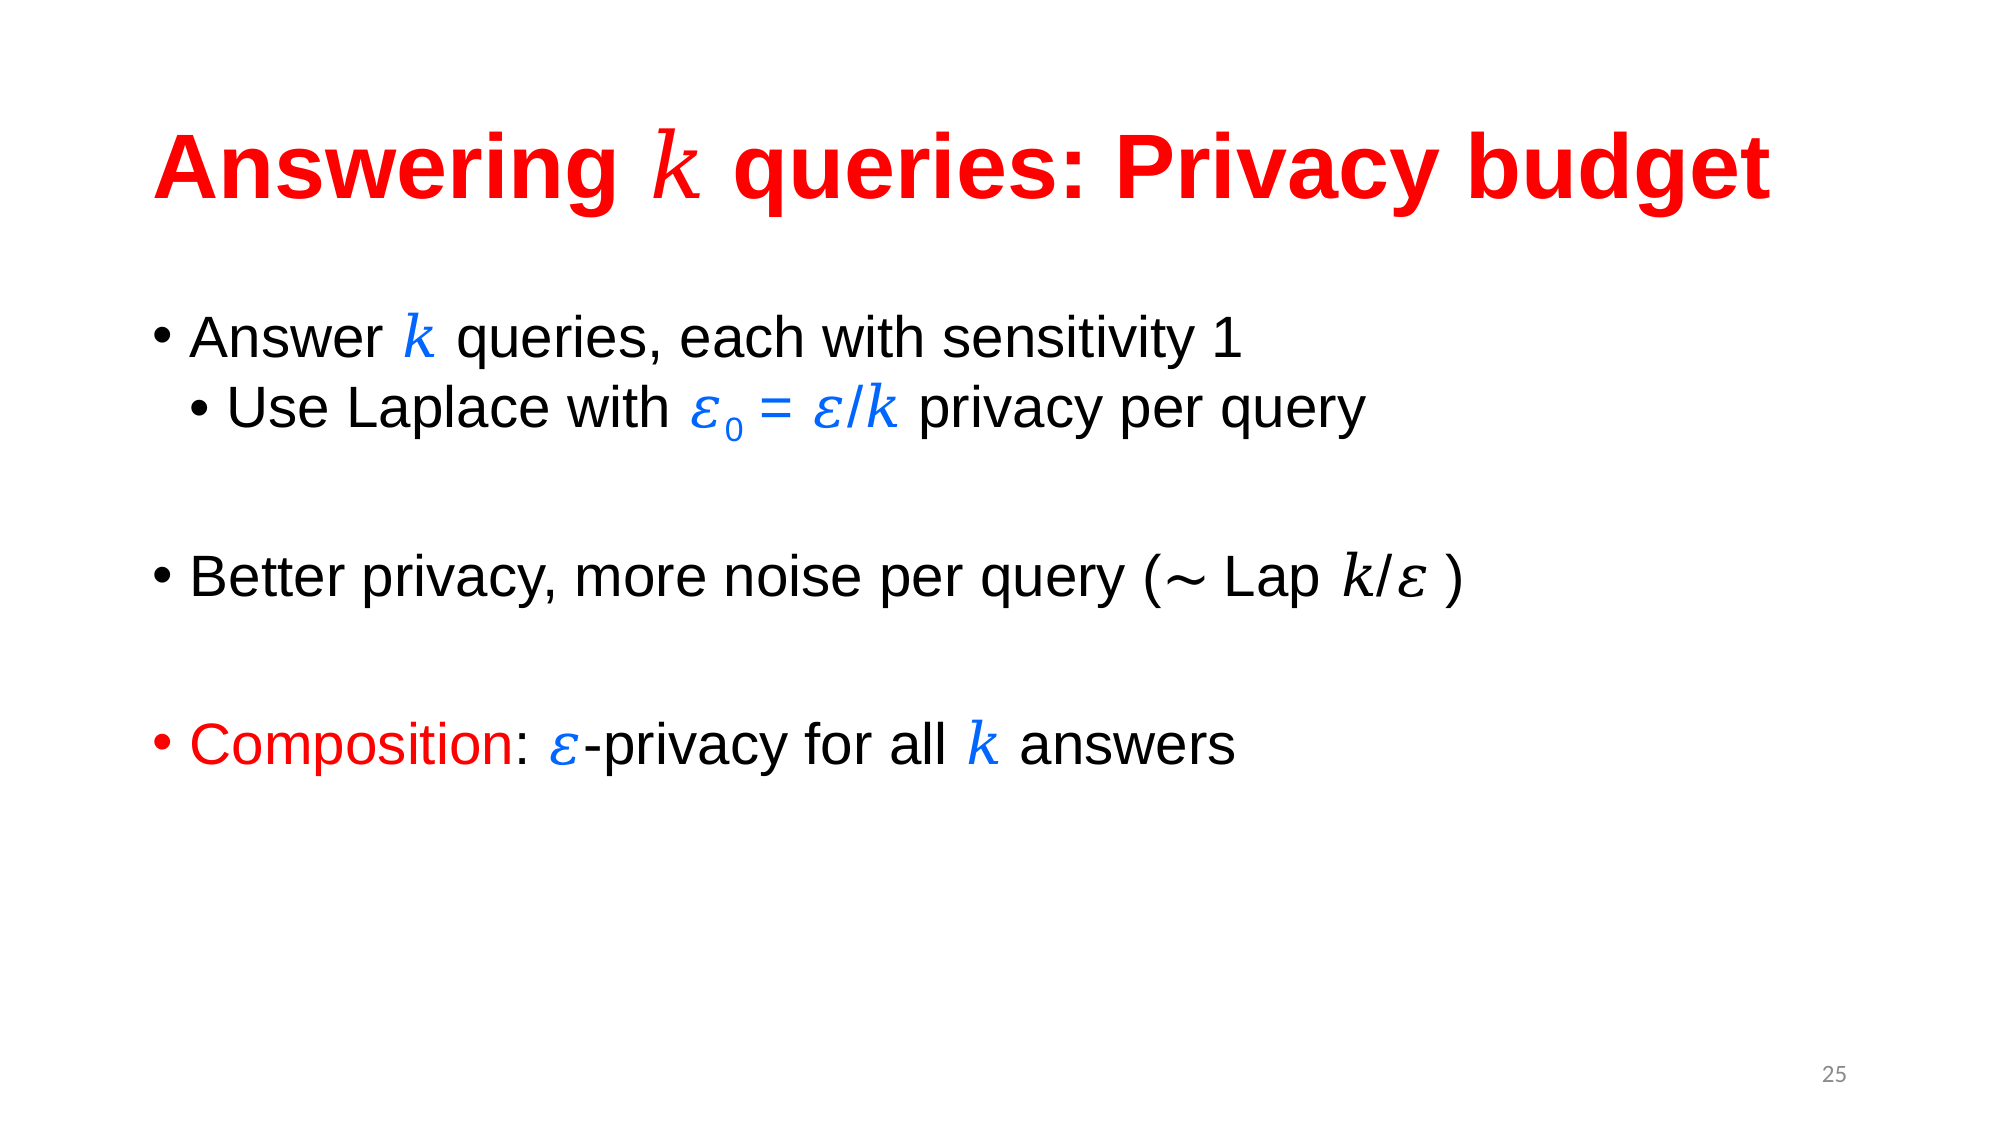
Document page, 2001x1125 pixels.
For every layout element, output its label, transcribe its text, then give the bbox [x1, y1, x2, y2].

slide_number 25 [1412, 1042, 1863, 1103]
list Answer 𝑘 queries, each with sensitivity 1 • Use Laplace with 𝜀0 = 𝜀/𝑘 privacy per query Better privacy, more noise per query (∼ Lap 𝑘/𝜀 ) Composition: 𝜀-privacy for all 𝑘 answers [137, 299, 1863, 1014]
title Answering 𝑘 queries: Privacy budget [137, 59, 1863, 278]
